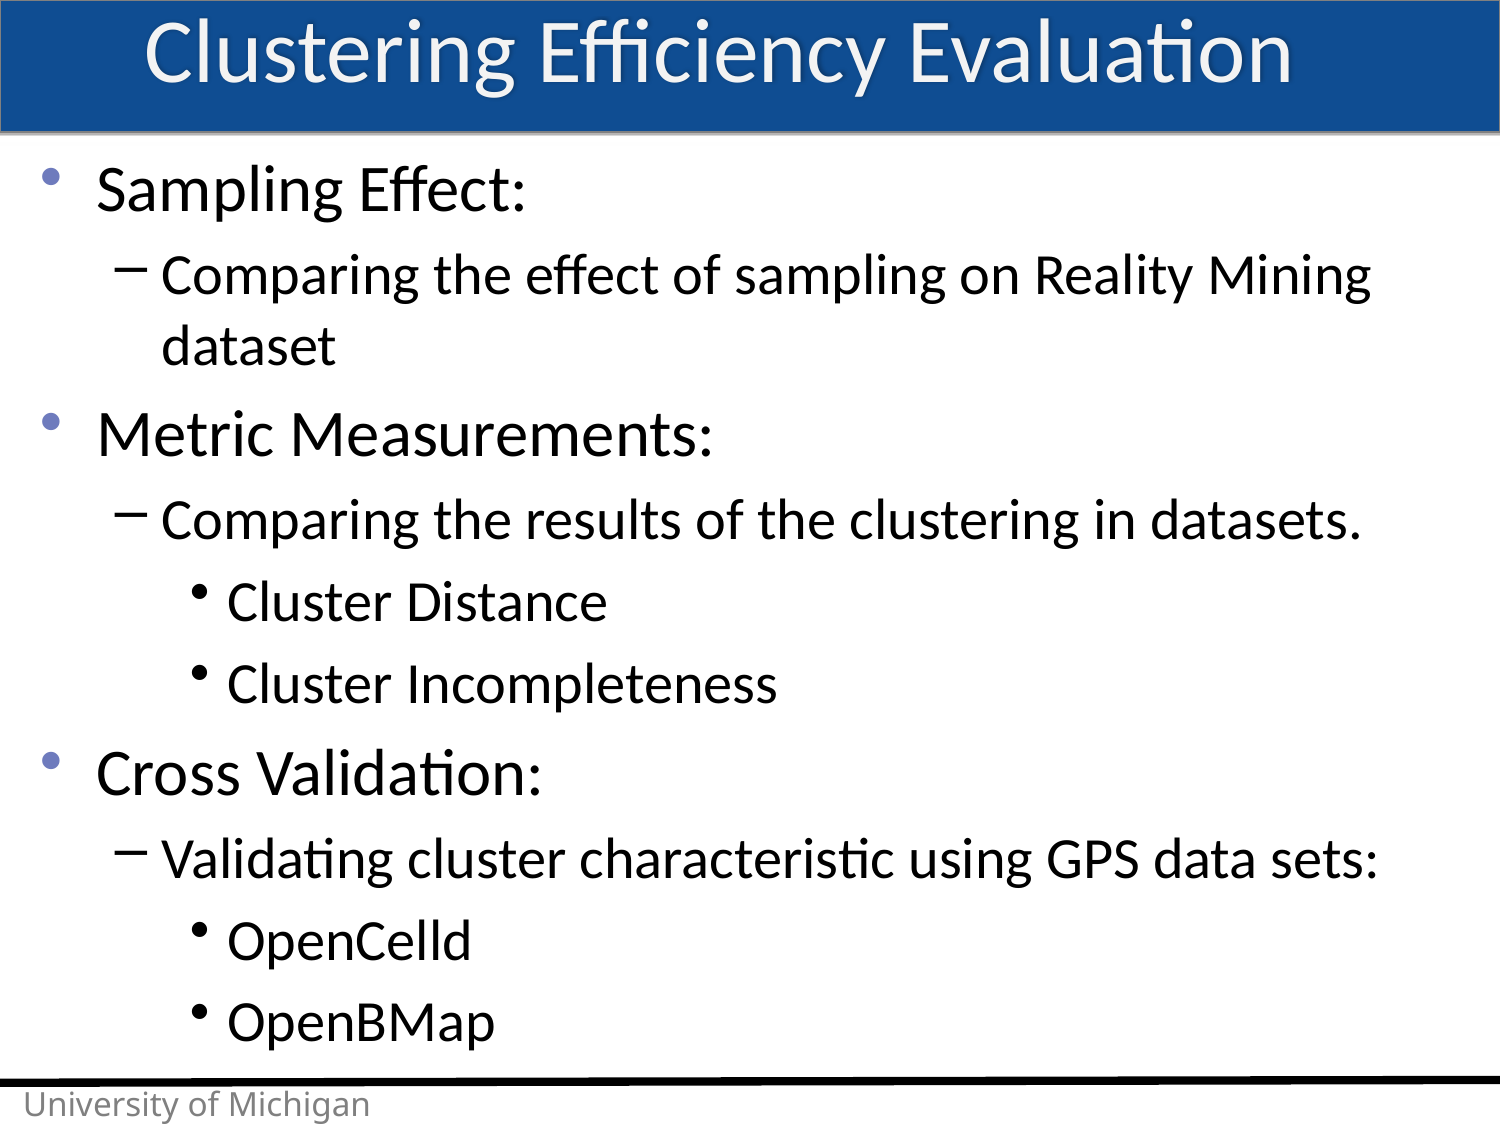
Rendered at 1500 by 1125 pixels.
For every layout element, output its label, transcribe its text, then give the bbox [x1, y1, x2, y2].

picture [0, 133, 1500, 1078]
picture [0, 1085, 1500, 1125]
title Clustering Efficiency Evaluation [41, 74, 1447, 127]
list Sampling Effect: Comparing the effect of sampling on Reality Mining dataset Metric Measurements: Comparing the results of the clustering in datasets. Cluster Distance Cluster Incompleteness Cross Validation: Validating cluster characteristic using GPS data sets: OpenCelld OpenBMap [24, 137, 1478, 1063]
